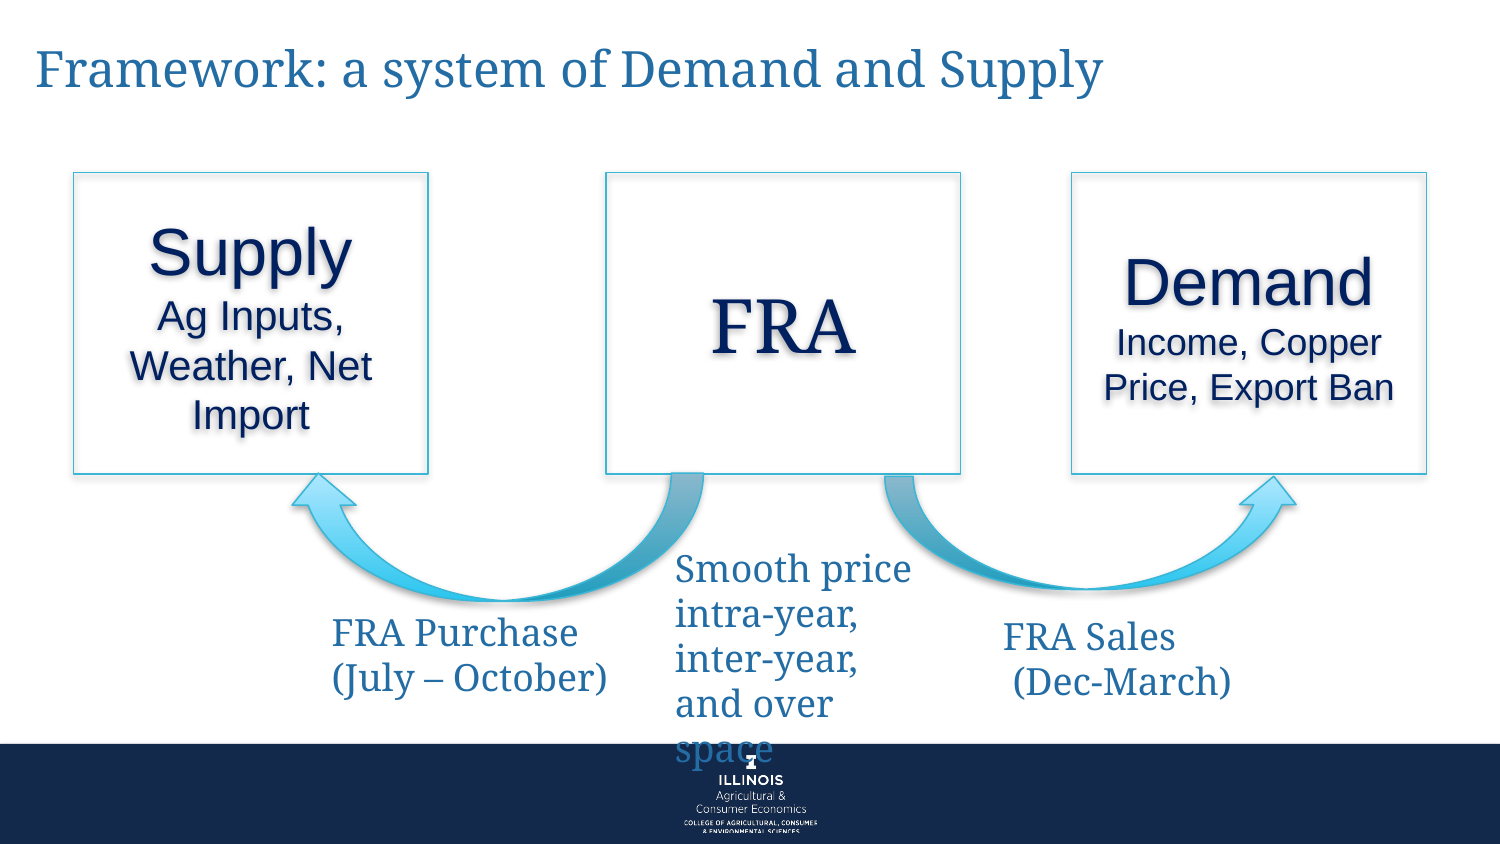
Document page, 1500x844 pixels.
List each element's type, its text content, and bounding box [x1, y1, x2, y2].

text_box [291, 472, 705, 601]
text_box FRA Purchase (July – October) [316, 601, 659, 706]
text_box FRA Sales (Dec-March) [988, 605, 1377, 711]
text_box Supply Ag Inputs, Weather, Net Import [73, 172, 429, 475]
text_box FRA [605, 172, 961, 475]
text_box Framework: a system of Demand and Supply [20, 30, 1484, 526]
text_box Demand Income, Copper Price, Export Ban [1071, 172, 1427, 475]
text_box Smooth price intra-year, inter-year, and over space [659, 537, 934, 777]
text_box [884, 475, 1297, 591]
